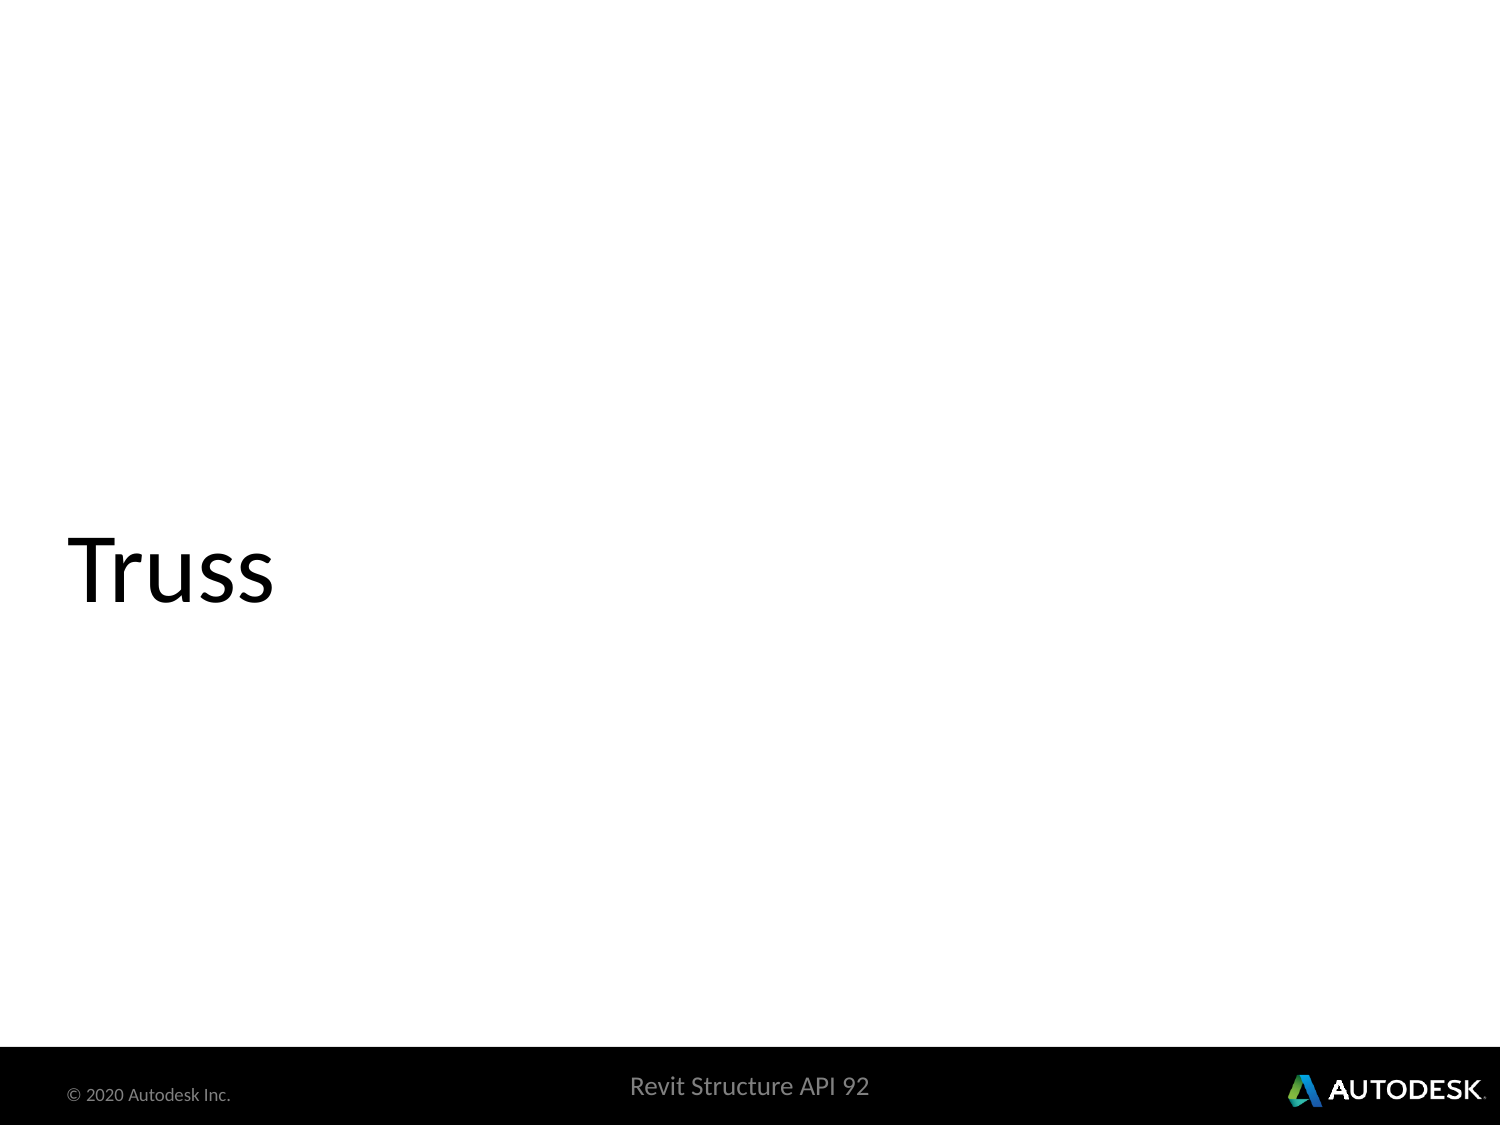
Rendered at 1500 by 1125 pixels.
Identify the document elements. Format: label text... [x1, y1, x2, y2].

title Truss [52, 494, 977, 713]
picture [0, 1046, 1500, 1125]
